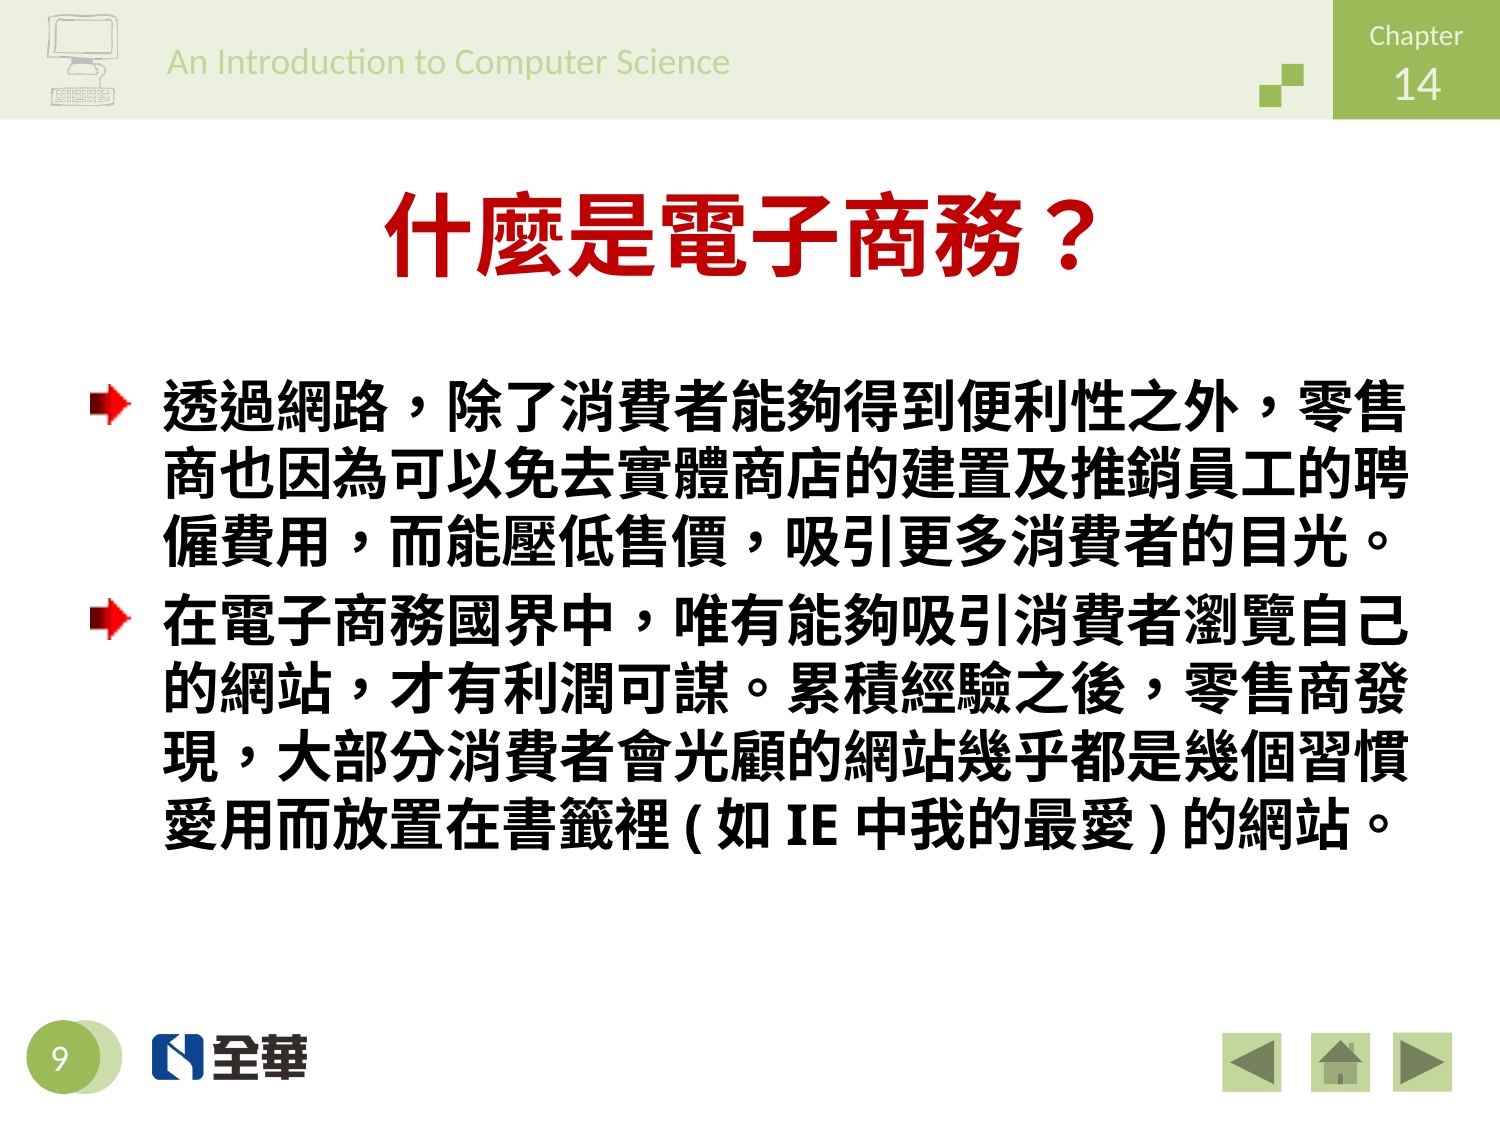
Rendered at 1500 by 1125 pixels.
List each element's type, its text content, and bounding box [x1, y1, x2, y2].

picture [47, 14, 118, 106]
picture [90, 384, 131, 425]
list 透過網路，除了消費者能夠得到便利性之外，零售商也因為可以免去實體商店的建置及推銷員工的聘僱費用，而能壓低售價，吸引更多消費者的目光。 在電子商務國界中，唯有能夠吸引消費者瀏覽自己的網站，才有利潤可謀。累積經驗之後，零售商發現，大部分消費者會光顧的網站幾乎都是幾個習慣愛用而放置在書籤裡(如IE中我的最愛)的網站。 [75, 363, 1425, 1005]
picture [152, 1034, 307, 1080]
title 什麼是電子商務？ [75, 138, 1425, 327]
picture [90, 598, 131, 640]
